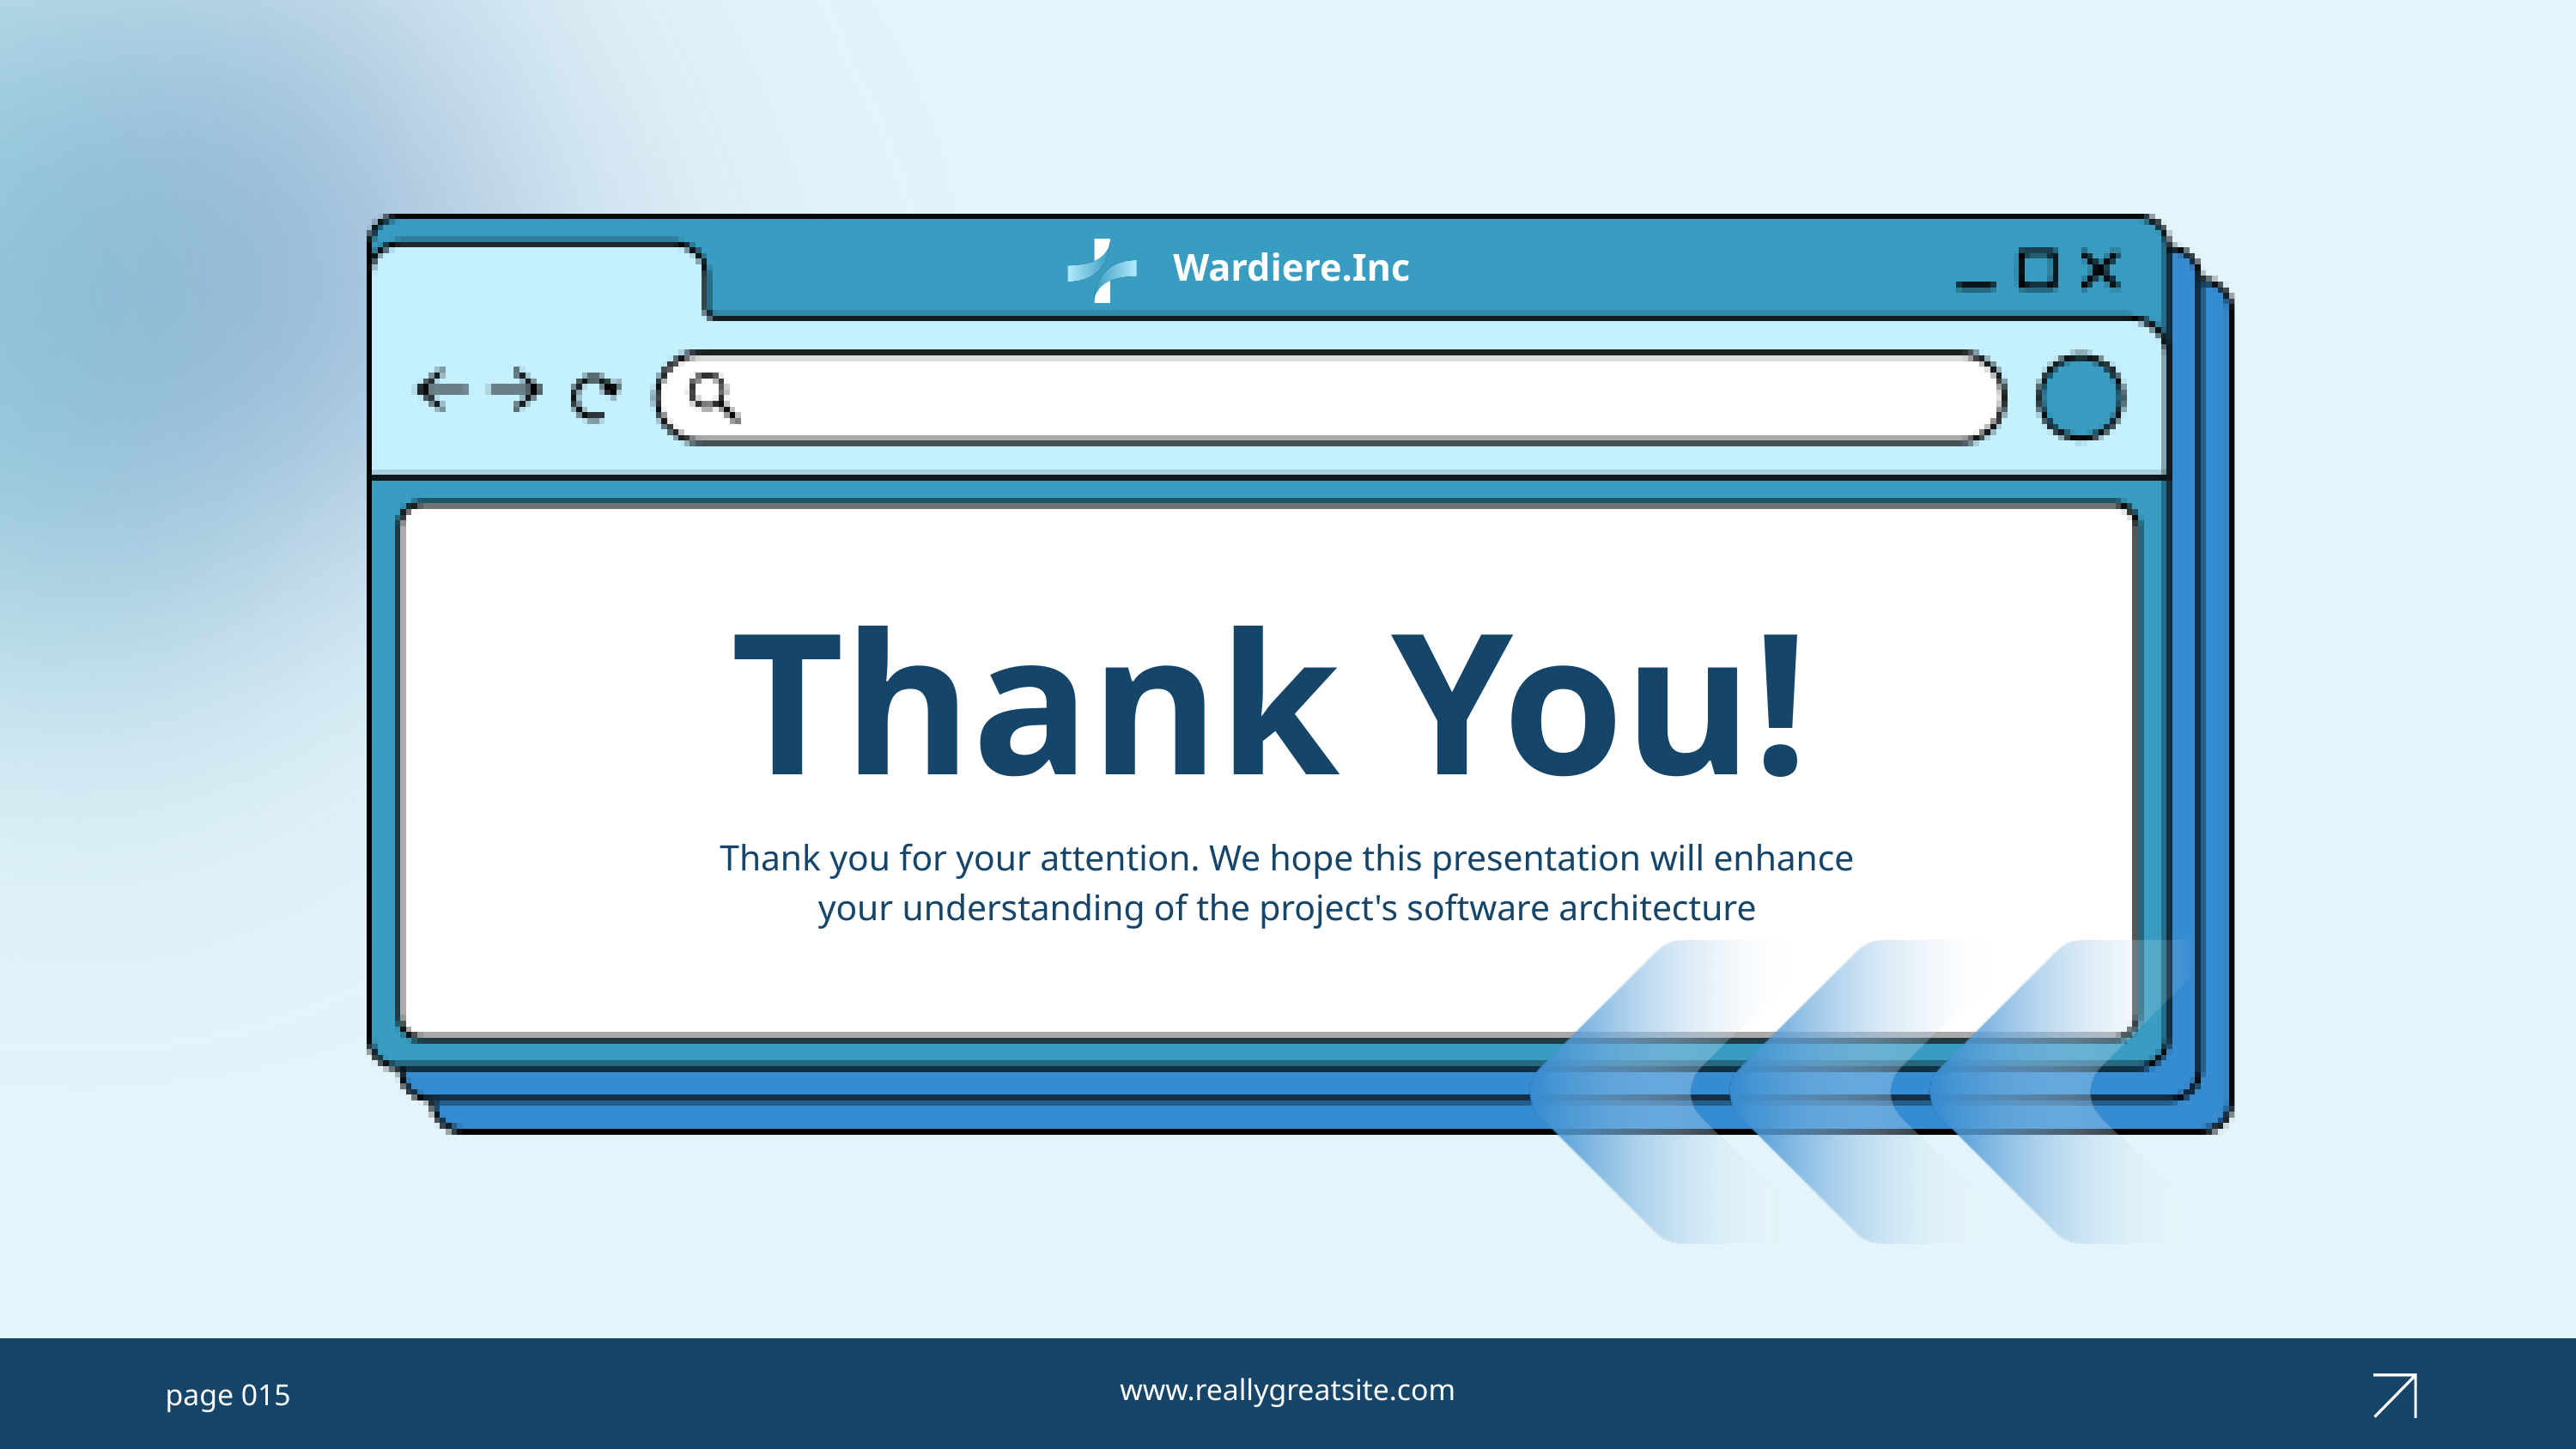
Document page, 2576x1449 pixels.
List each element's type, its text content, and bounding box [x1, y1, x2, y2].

text_box Wardiere.Inc [1173, 251, 1473, 289]
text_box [0, 1337, 2576, 1449]
text_box [367, 214, 2235, 1135]
text_box [0, 0, 972, 1092]
text_box [1927, 940, 2229, 1244]
text_box Thank you for your attention. We hope this presentation will enhance your understanding of the project's software architecture [697, 828, 1879, 928]
text_box [1527, 940, 1727, 1244]
text_box [1067, 239, 1137, 303]
text_box [1727, 940, 1927, 1244]
text_box Thank You! [612, 615, 1929, 815]
